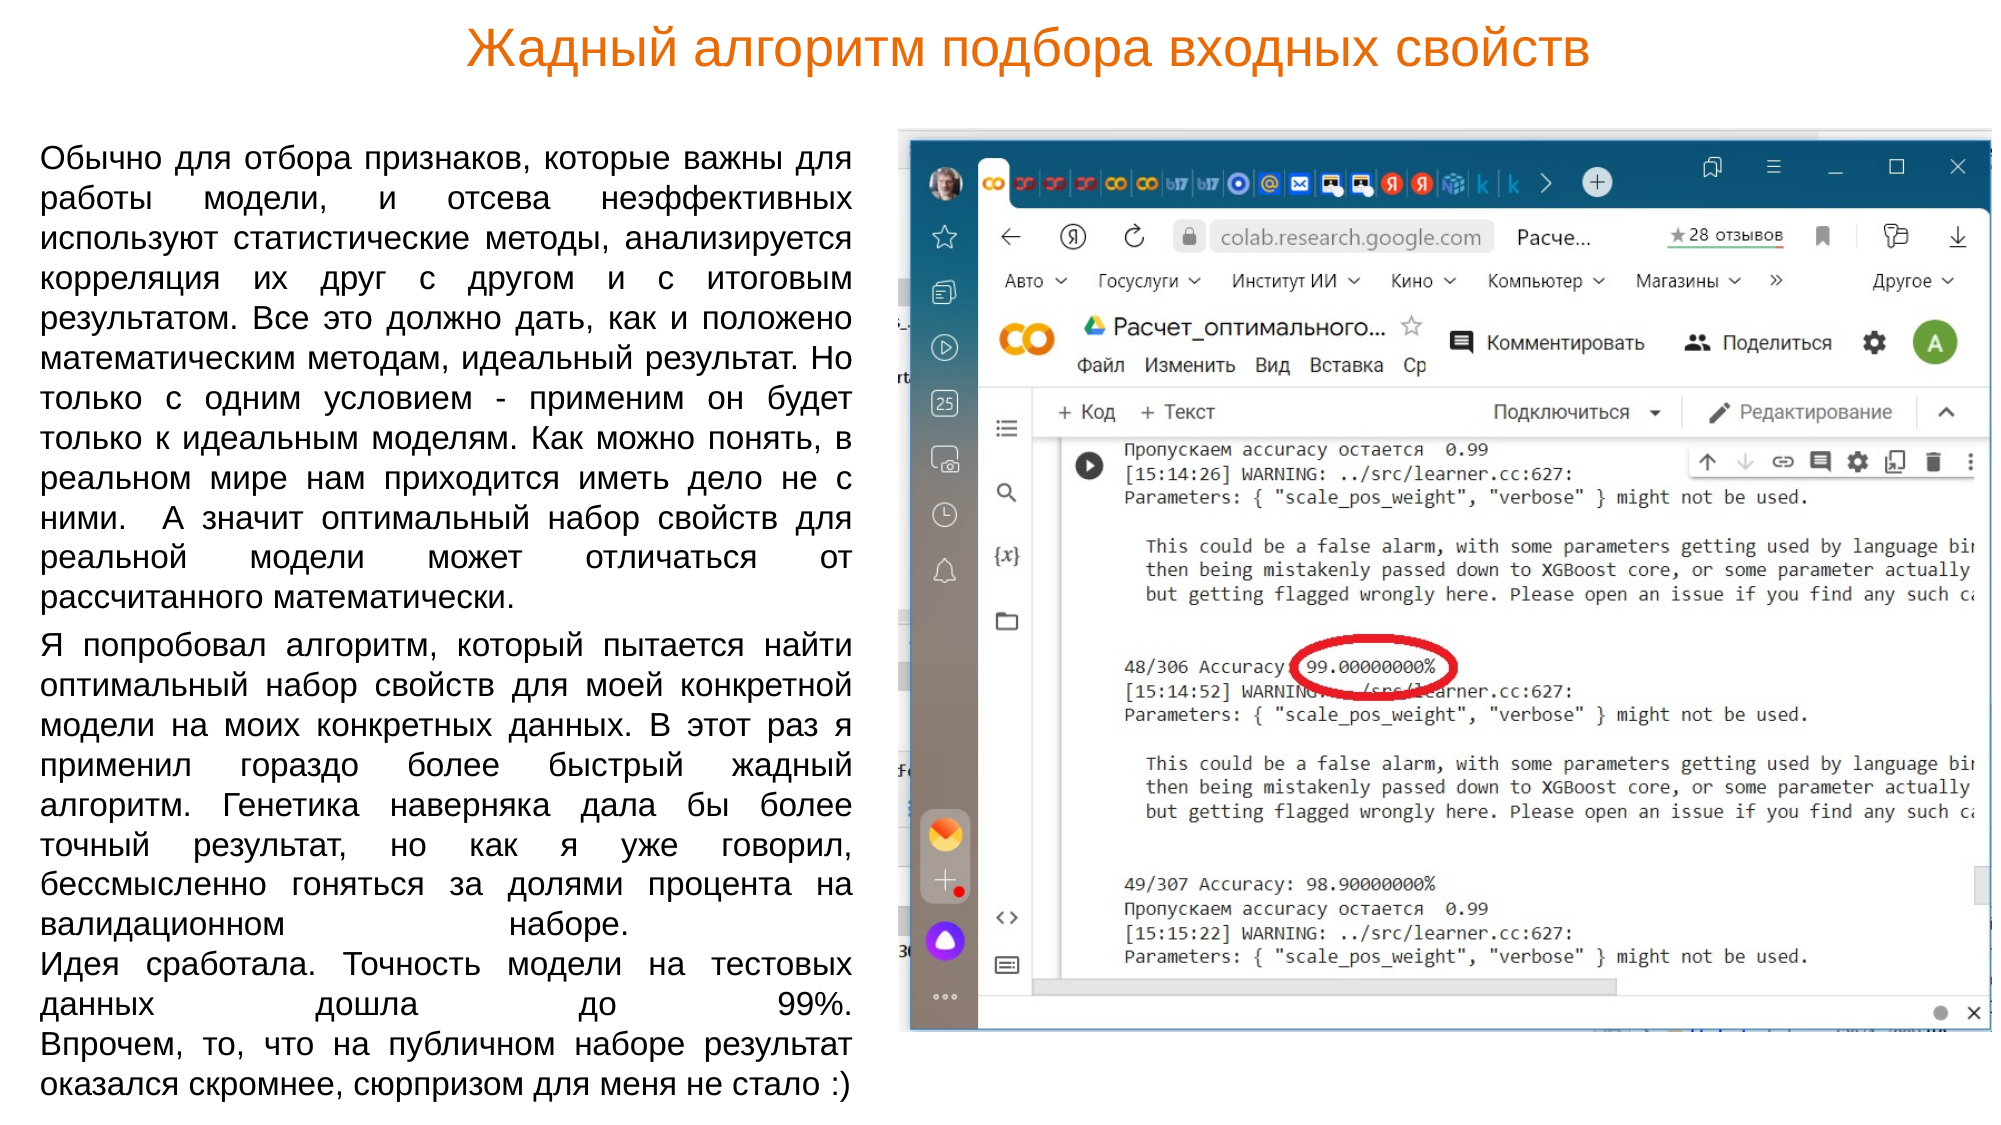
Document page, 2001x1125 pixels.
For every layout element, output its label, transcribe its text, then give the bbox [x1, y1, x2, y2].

list Обычно для отбора признаков, которые важны для работы модели, и отсева неэффективных используют статистические методы, анализируется корреляция их друг с другом и с итоговым результатом. Все это должно дать, как и положено математическим методам, идеальный результат. Но только с одним условием - применим он будет только к идеальным моделям. Как можно понять, в реальном мире нам приходится иметь дело не с ними. А значит оптимальный набор свойств для реальной модели может отличаться от рассчитанного математически. Я попробовал алгоритм, который пытается найти оптимальный набор свойств для моей конкретной модели на моих конкретных данных. В этот раз я применил гораздо более быстрый жадный алгоритм. Генетика наверняка дала бы более точный результат, но как я уже говорил, бессмысленно гоняться за долями процента на валидационном наборе. Идея сработала. Точность модели на тестовых данных дошла до 99%. Впрочем, то, что на публичном наборе результат оказался скромнее, сюрпризом для меня не стало :) [6, 129, 869, 975]
picture [898, 128, 1993, 1032]
title Жадный алгоритм подбора входных свойств [129, 0, 1930, 139]
